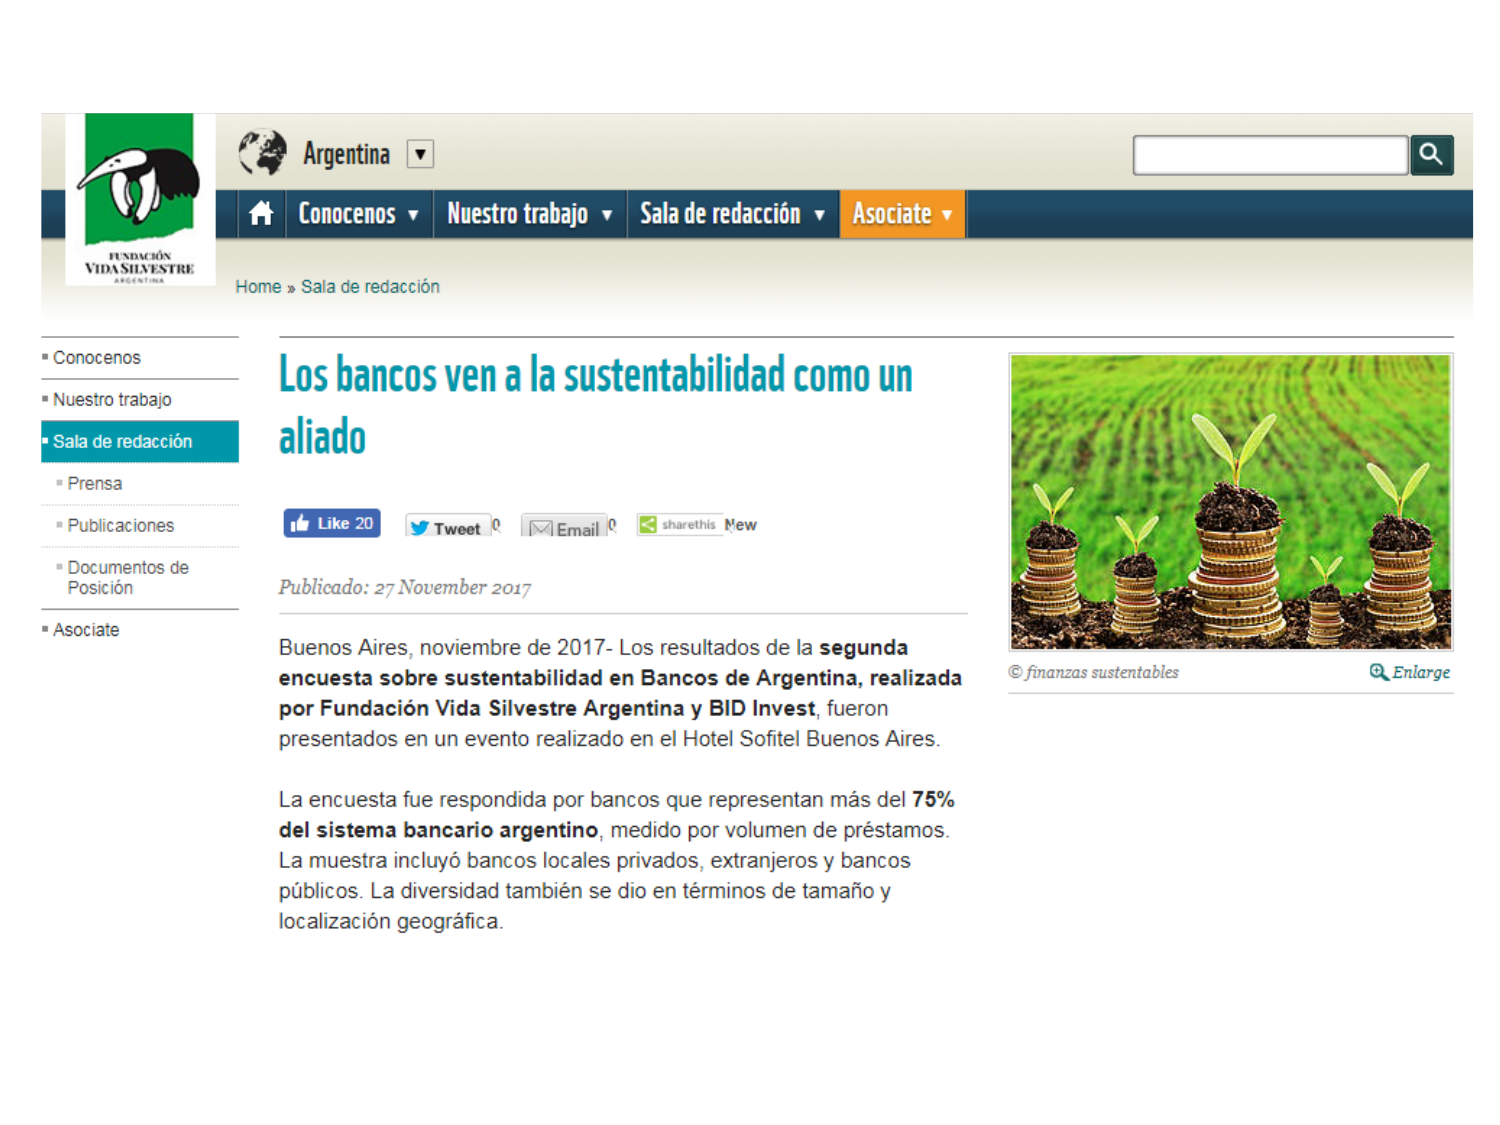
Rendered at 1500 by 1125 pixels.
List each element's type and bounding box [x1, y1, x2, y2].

picture [41, 113, 1474, 953]
